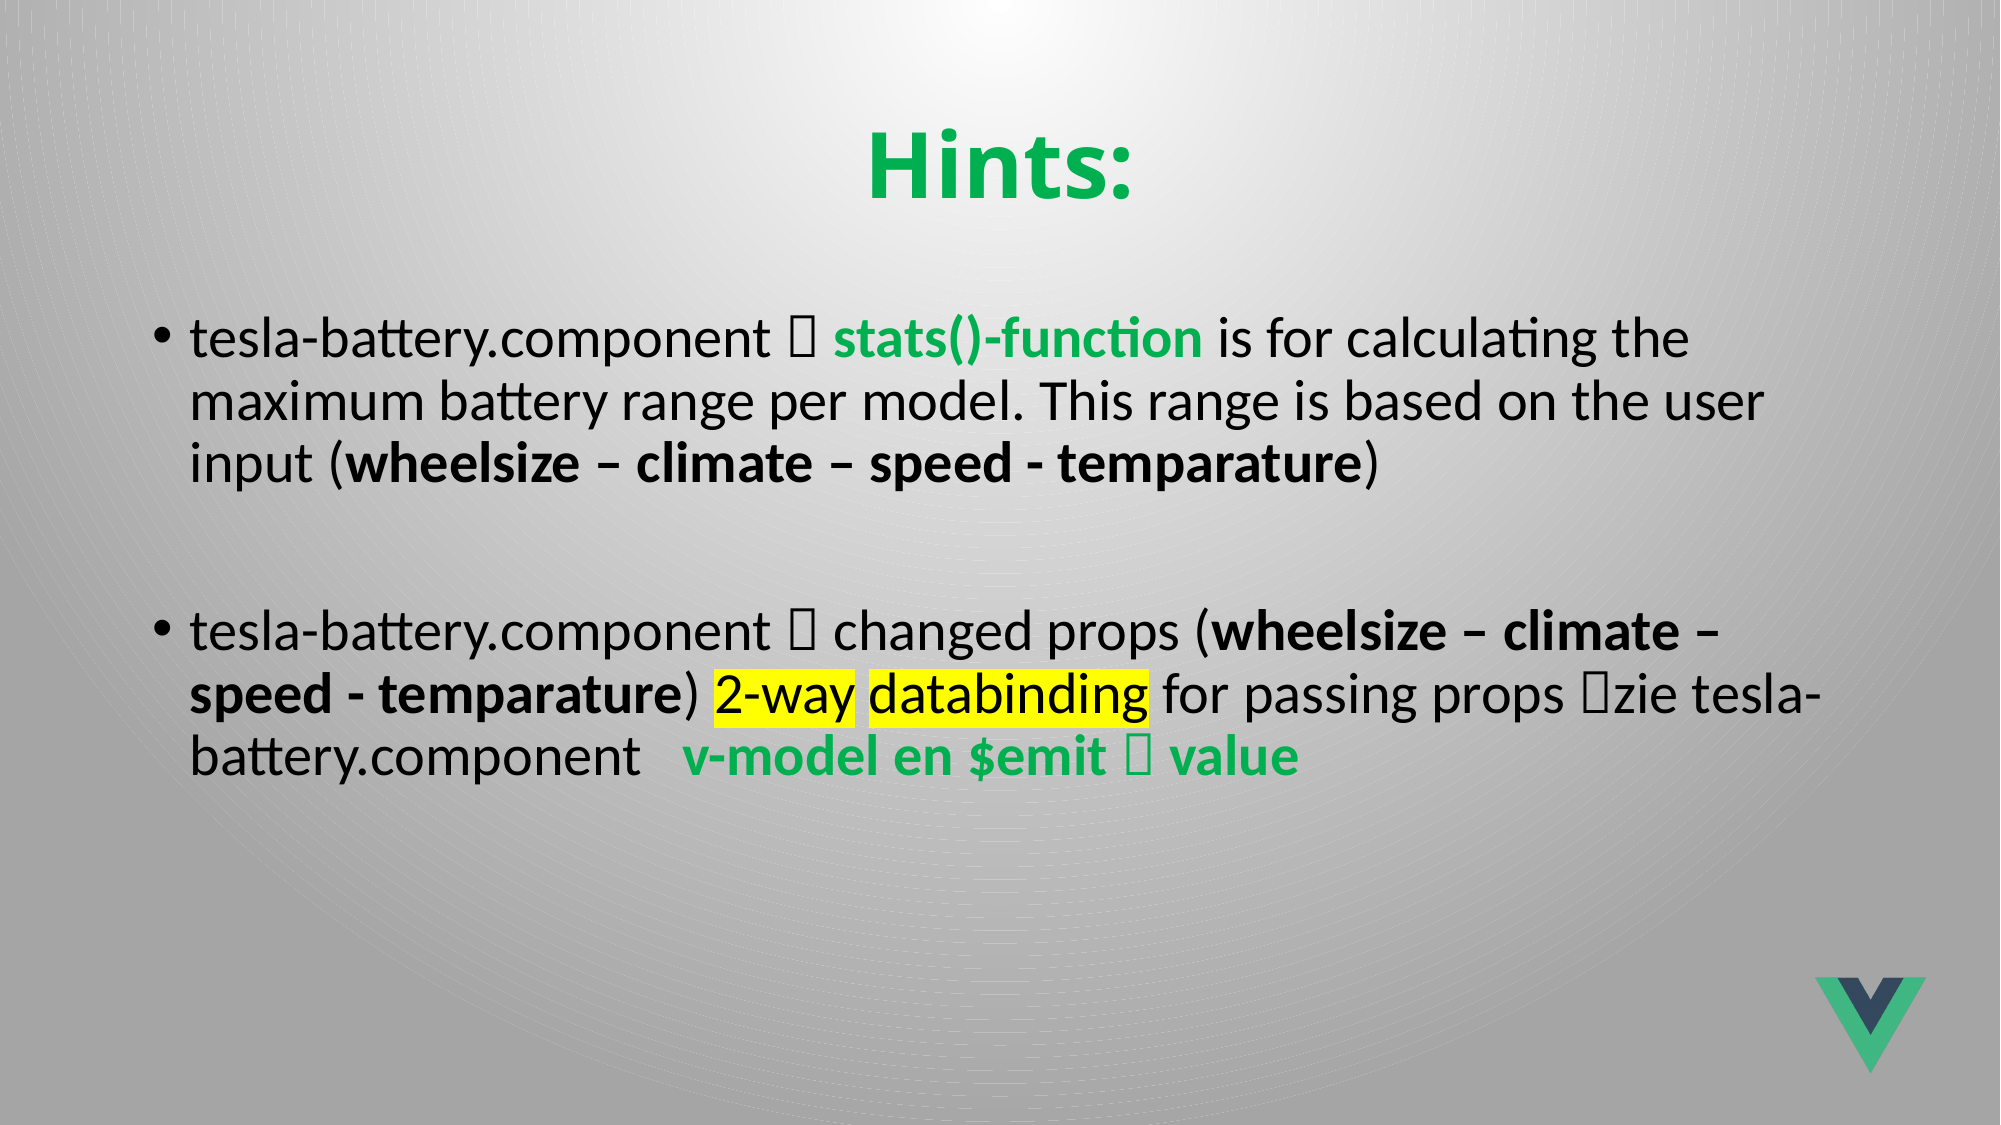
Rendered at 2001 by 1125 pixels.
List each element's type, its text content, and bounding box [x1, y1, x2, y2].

list tesla-battery.component  stats()-function is for calculating the maximum battery range per model. This range is based on the user input (wheelsize – climate – speed - temparature) tesla-battery.component  changed props (wheelsize – climate – speed - temparature) 2-way databinding for passing props zie tesla-battery.component v-model en $emit  value [137, 299, 1863, 1014]
title Hints: [137, 59, 1863, 278]
picture [1815, 970, 1926, 1081]
